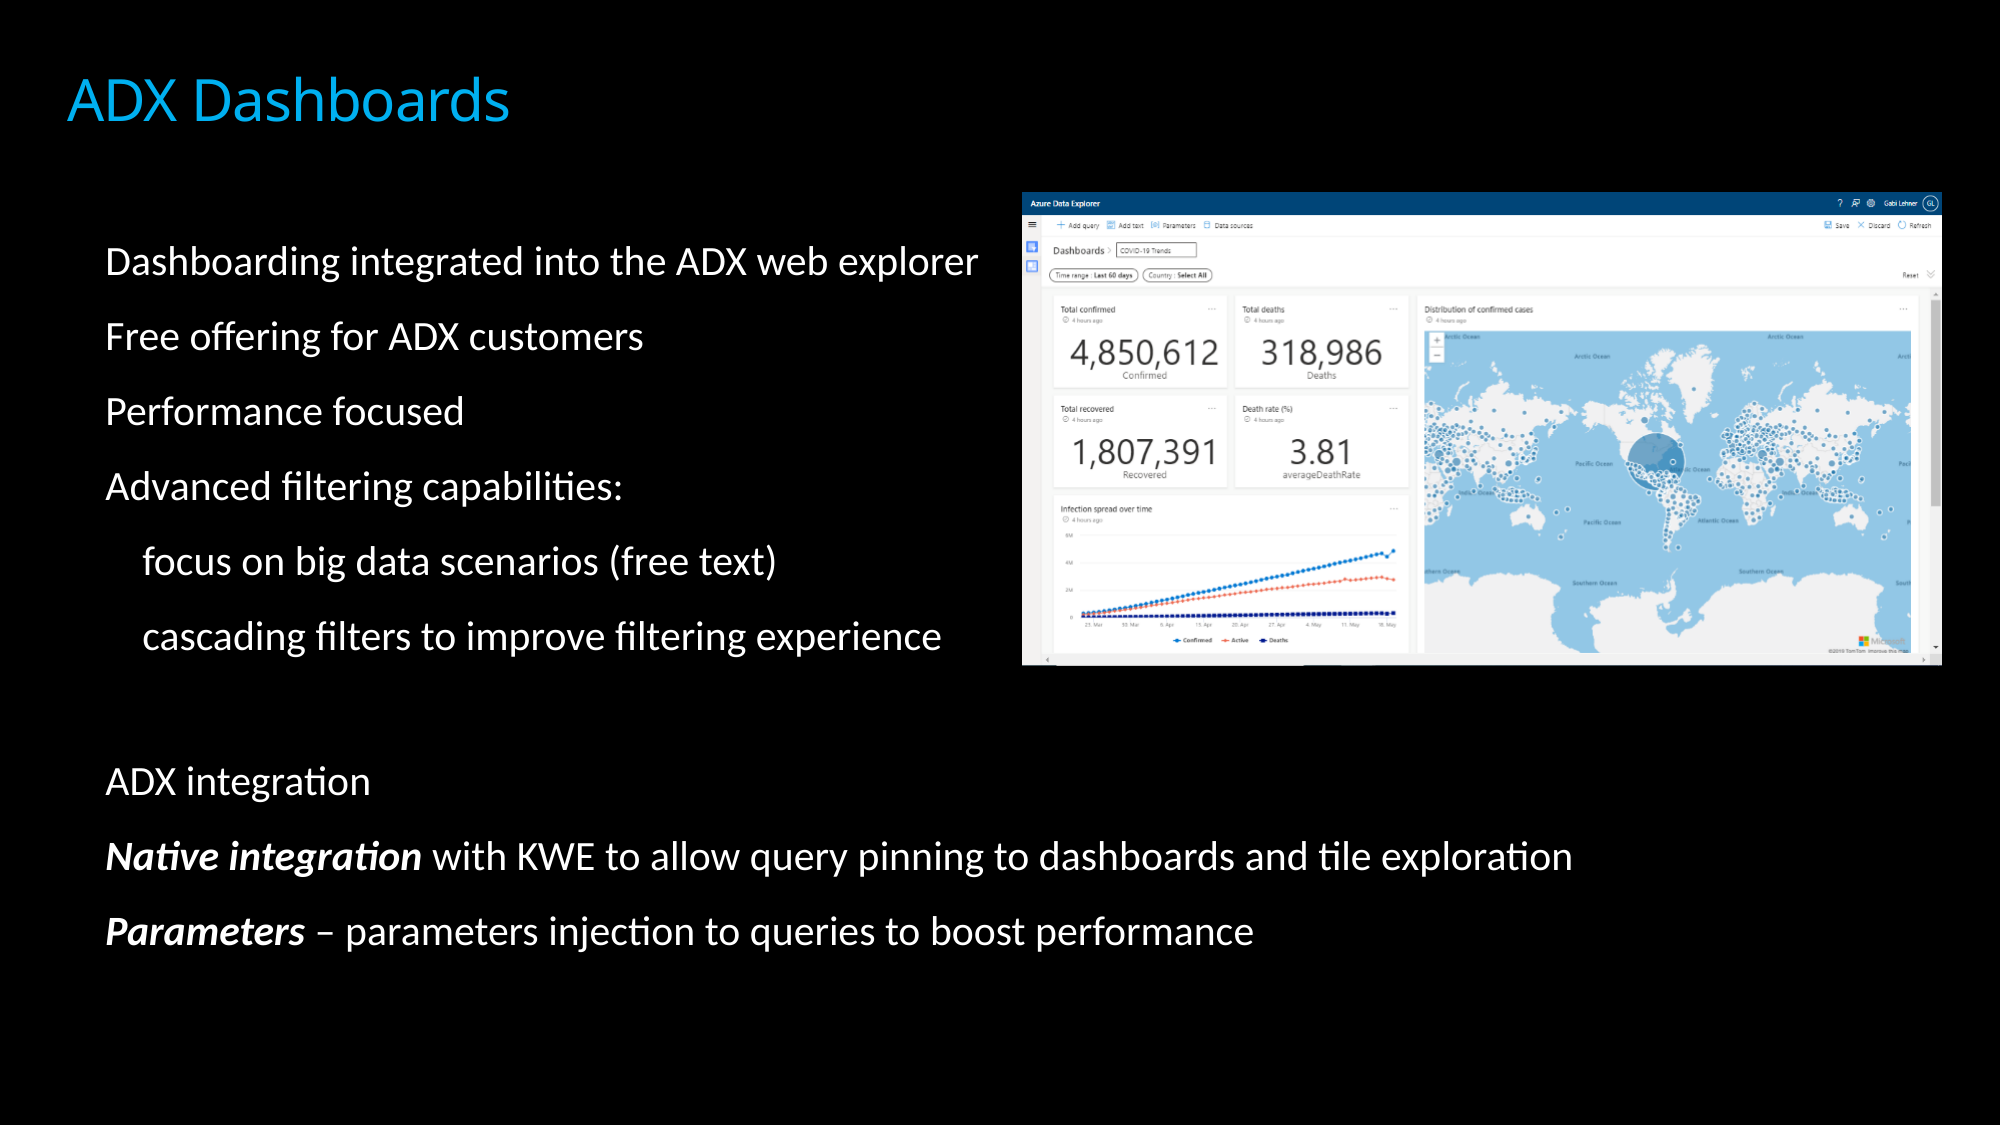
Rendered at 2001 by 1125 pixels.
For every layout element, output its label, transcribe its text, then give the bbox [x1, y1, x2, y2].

text_box ADX Dashboards [67, 63, 1875, 134]
picture [1021, 192, 1943, 666]
text_box Dashboarding integrated into the ADX web explorer Free offering for ADX customers Performance focused Advanced filtering capabilities: focus on big data scenarios (free text) cascading filters to improve filtering experience ADX integration Native integration with KWE to allow query pinning to dashboards and tile exploration Parameters – parameters injection to queries to boost performance [90, 226, 1651, 1059]
